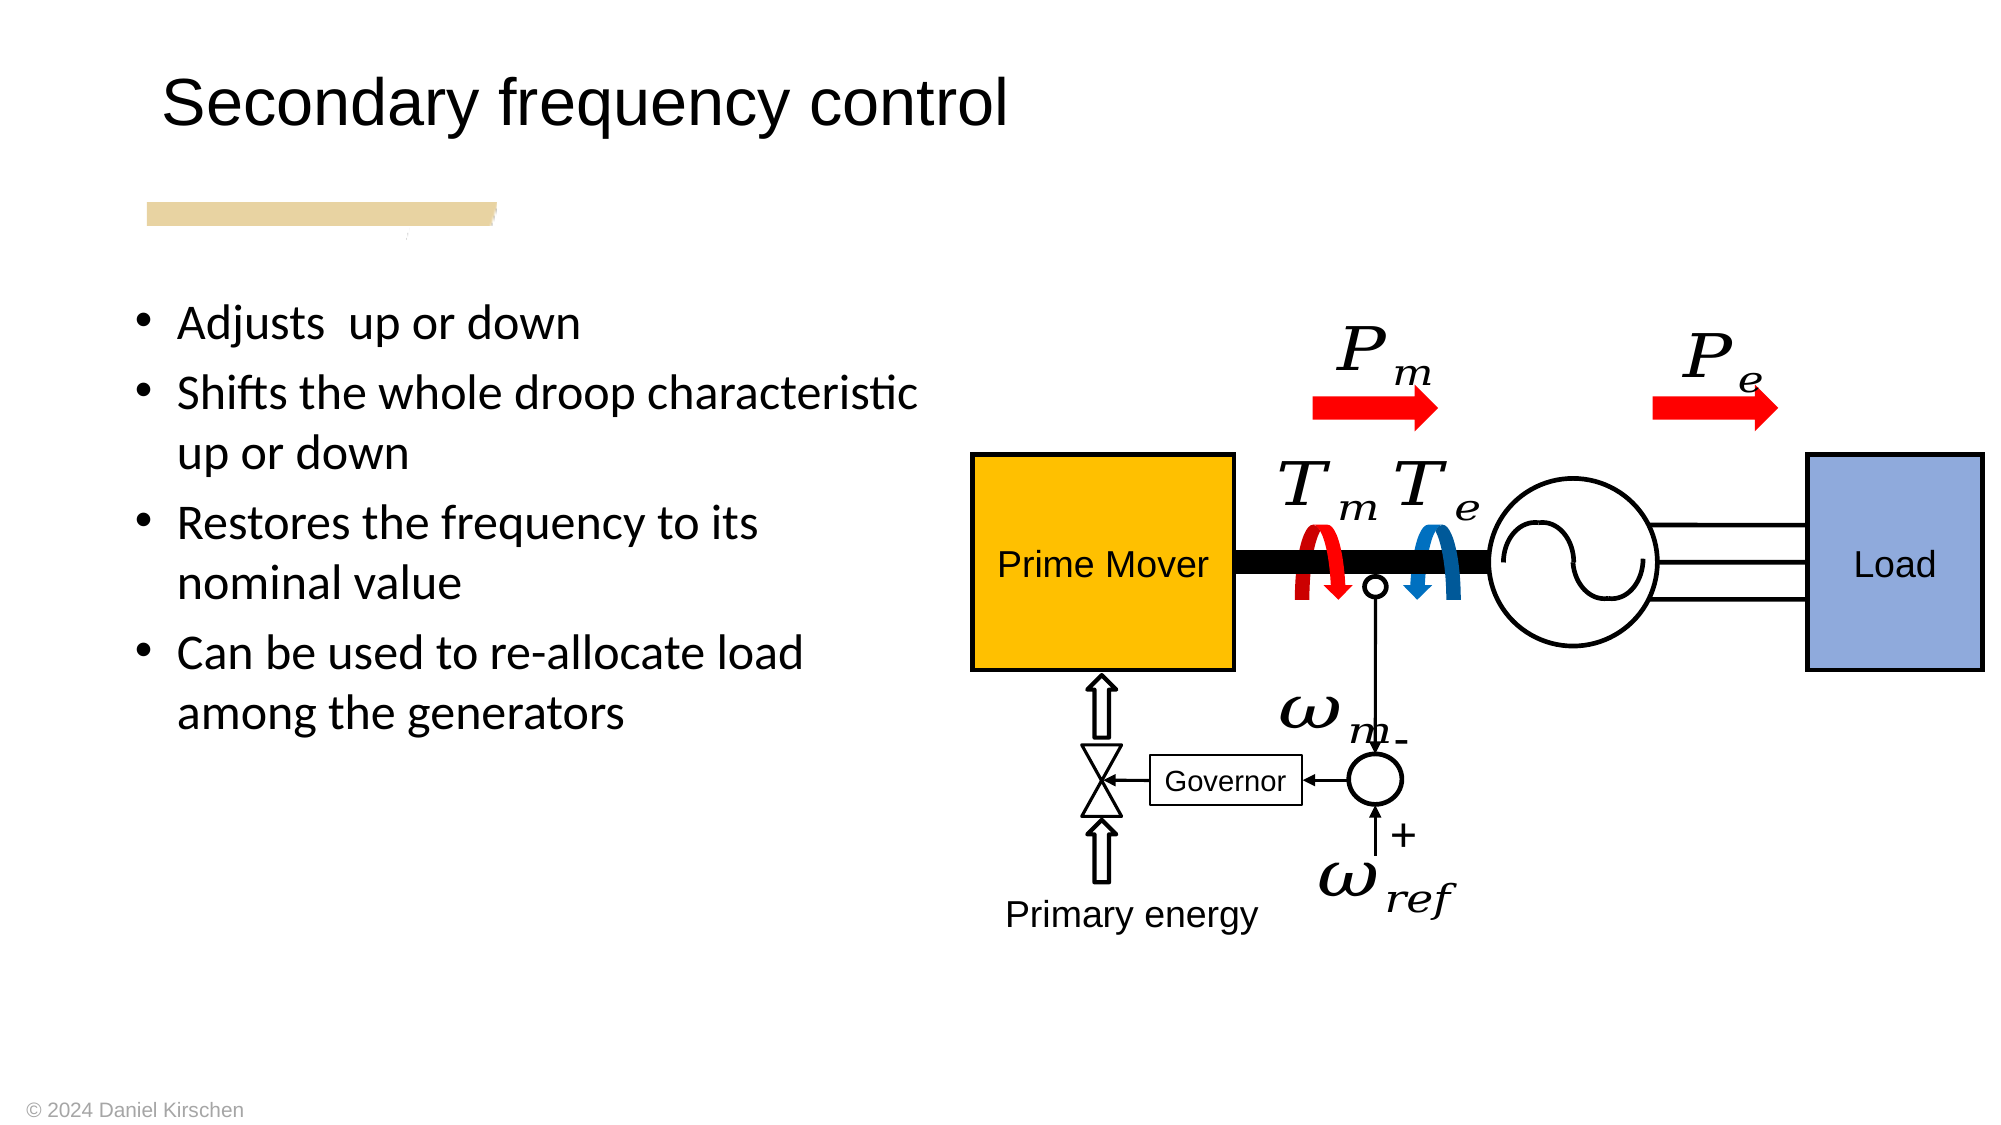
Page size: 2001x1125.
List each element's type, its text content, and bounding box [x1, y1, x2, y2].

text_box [972, 317, 1983, 944]
list Secondary frequency control [146, 60, 1904, 169]
